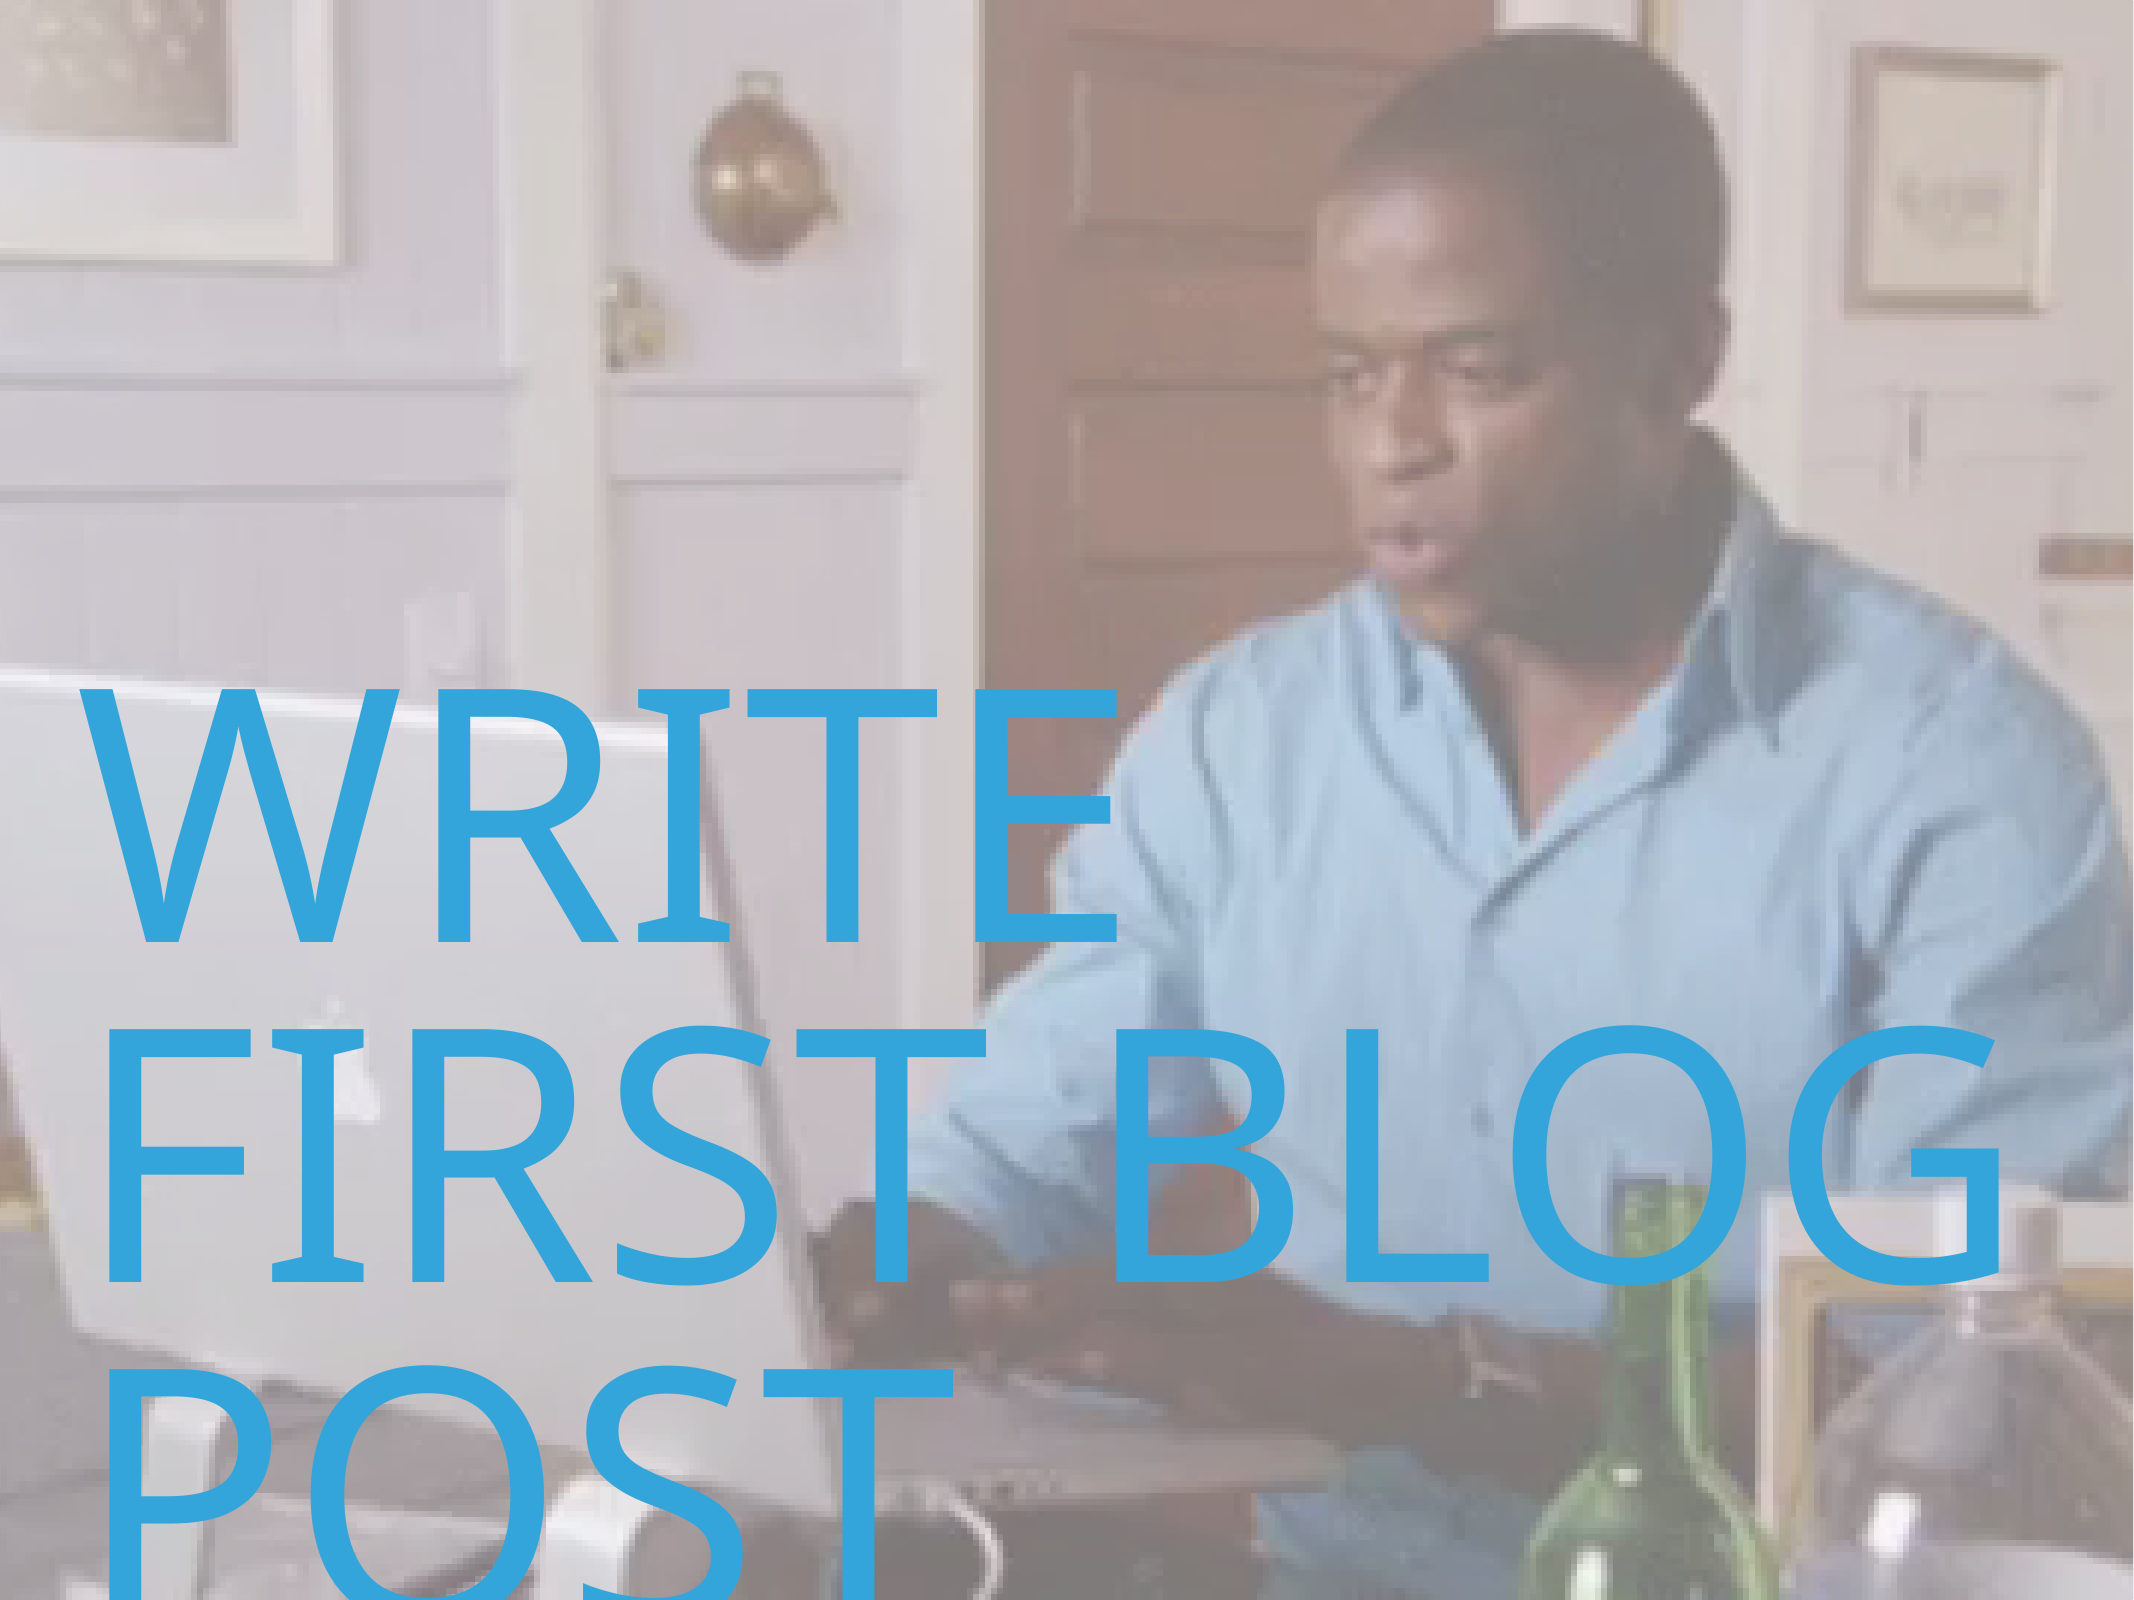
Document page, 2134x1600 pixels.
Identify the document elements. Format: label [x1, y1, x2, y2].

text_box [0, 0, 2134, 1600]
